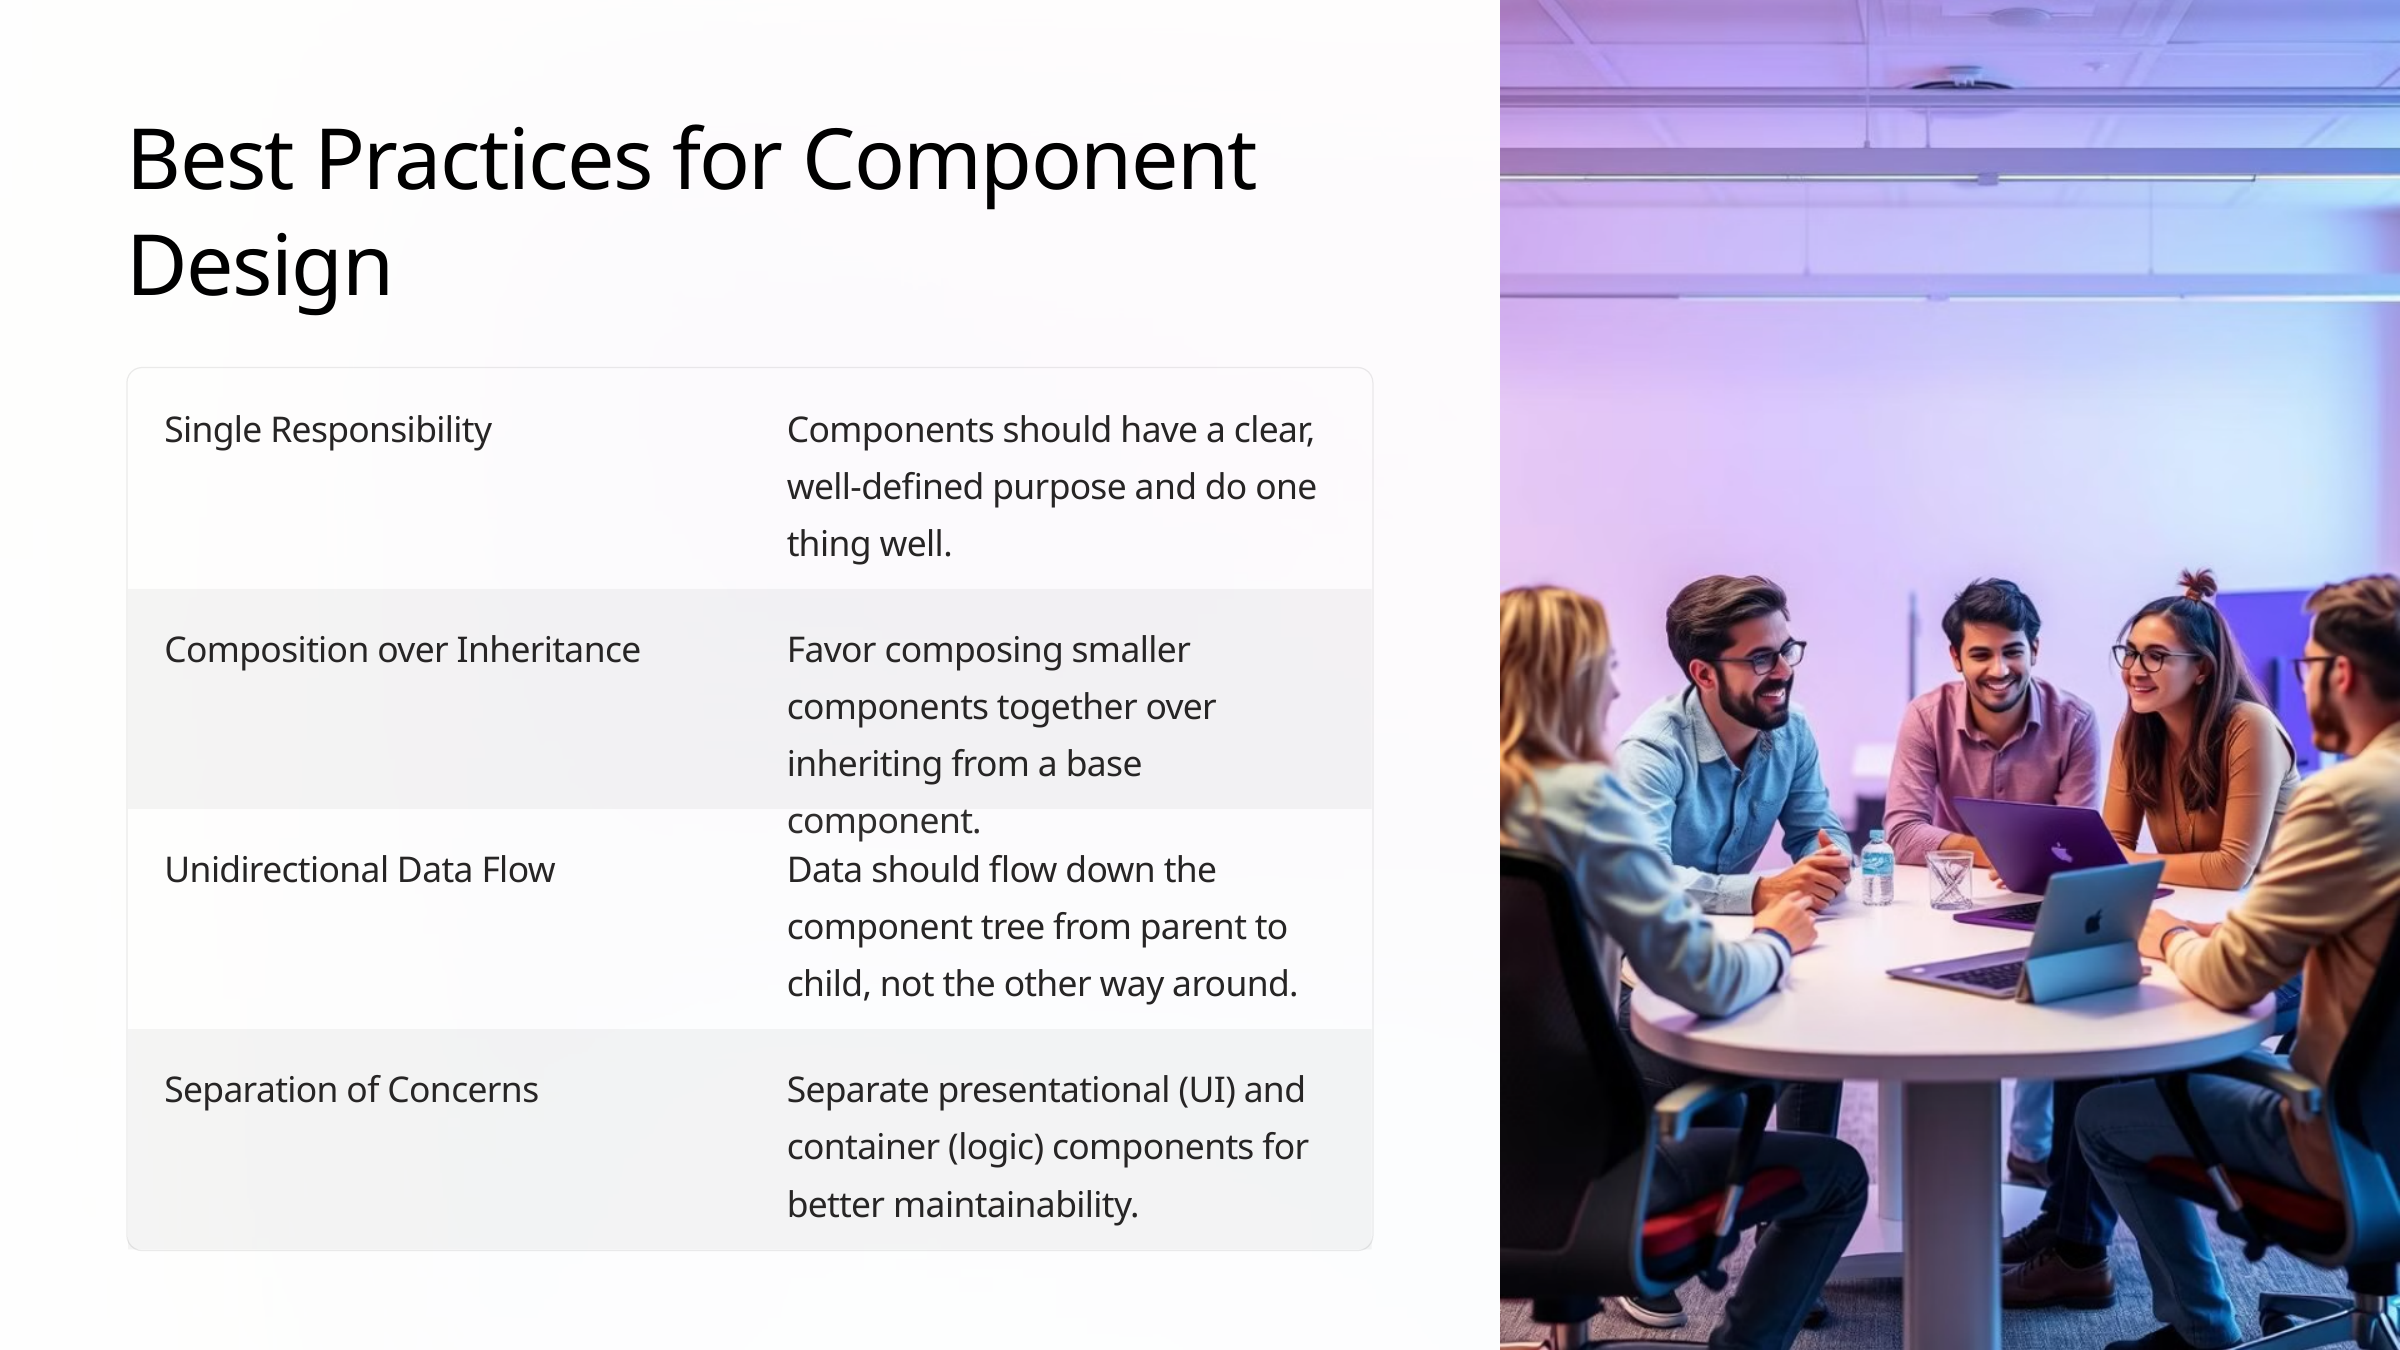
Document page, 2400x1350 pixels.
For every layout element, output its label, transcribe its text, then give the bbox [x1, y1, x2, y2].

text_box Composition over Inheritance [164, 611, 713, 670]
picture [1499, 0, 2400, 1350]
text_box [128, 368, 1372, 588]
text_box Separate presentational (UI) and container (logic) components for better maintainability. [786, 1052, 1336, 1227]
text_box [128, 588, 1372, 809]
text_box [128, 809, 1372, 1029]
text_box Data should flow down the component tree from parent to child, not the other way around. [786, 832, 1336, 1007]
text_box [128, 1029, 1372, 1250]
text_box Single Responsibility [164, 391, 713, 450]
text_box Favor composing smaller components together over inheriting from a base component. [786, 611, 1336, 787]
text_box Unidirectional Data Flow [164, 832, 713, 891]
text_box Best Practices for Component Design [126, 99, 1373, 314]
text_box Components should have a clear, well-defined purpose and do one thing well. [786, 391, 1336, 566]
text_box Separation of Concerns [164, 1052, 713, 1111]
